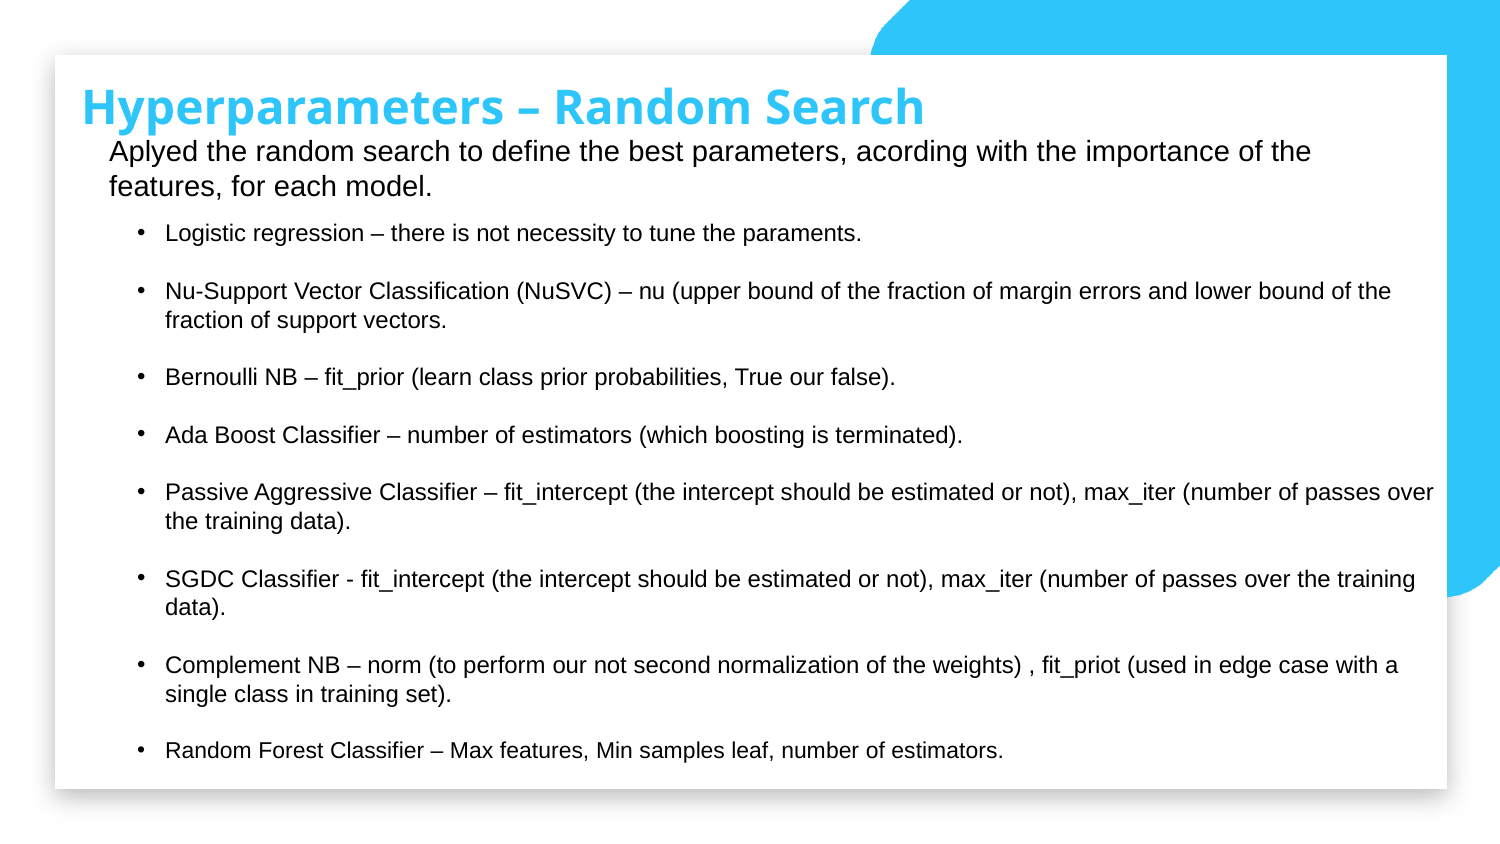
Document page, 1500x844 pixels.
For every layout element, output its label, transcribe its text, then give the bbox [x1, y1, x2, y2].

picture [0, 0, 1500, 844]
text_box Aplyed the random search to define the best parameters, acording with the importance of the features, for each model. [94, 124, 1368, 210]
text_box Hyperparameters – Random Search [66, 61, 1328, 143]
text_box Logistic regression – there is not necessity to tune the paraments. Nu-Support Vector Classification (NuSVC) – nu (upper bound of the fraction of margin errors and lower bound of the fraction of support vectors. Bernoulli NB – fit_prior (learn class prior probabilities, True our false). Ada Boost Classifier – number of estimators (which boosting is terminated). Passive Aggressive Classifier – fit_intercept (the intercept should be estimated or not), max_iter (number of passes over the training data). SGDC Classifier - fit_intercept (the intercept should be estimated or not), max_iter (number of passes over the training data). Complement NB – norm (to perform our not second normalization of the weights) , fit_priot (used in edge case with a single class in training set). Random Forest Classifier – Max features, Min samples leaf, number of estimators. [122, 210, 1450, 800]
